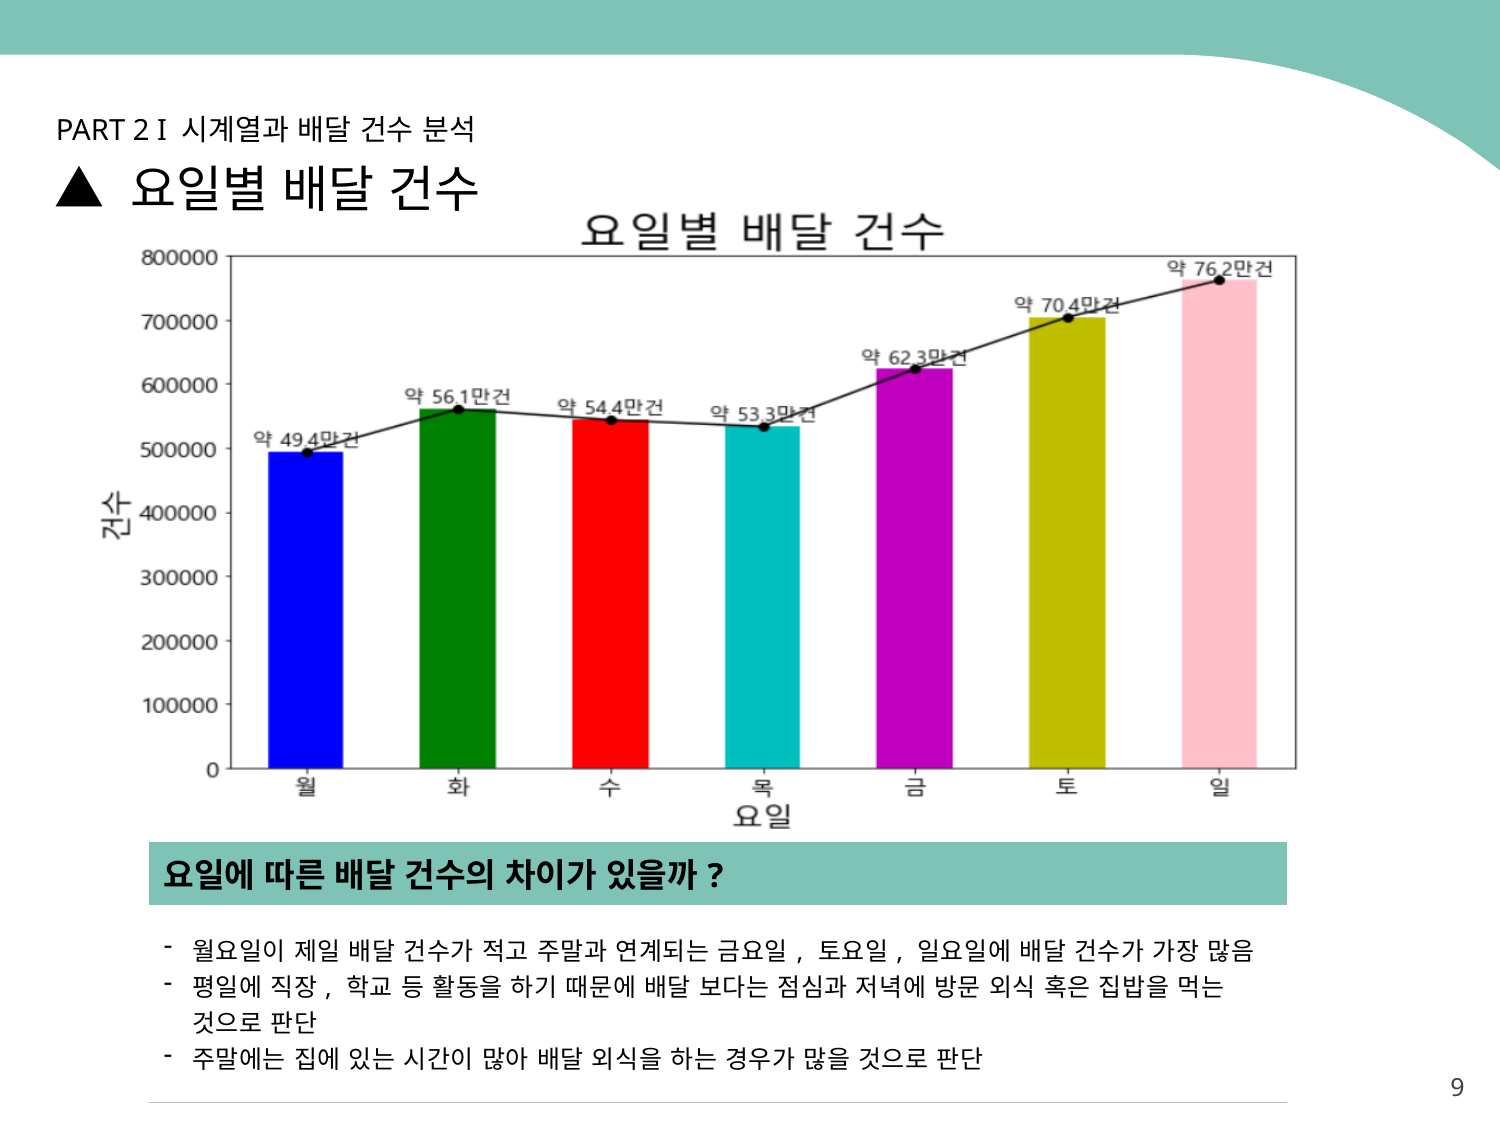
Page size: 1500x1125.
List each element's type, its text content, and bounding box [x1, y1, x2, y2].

table_cell 월요일이 제일 배달 건수가 적고 주말과 연계되는 금요일, 토요일, 일요일에 배달 건수가 가장 많음 평일에 직장, 학교 등 활동을 하기 때문에 배달 보다는 점심과 저녁에 방문 외식 혹은 집밥을 먹는 것으로 판단 주말에는 집에 있는 시간이 많아 배달 외식을 하는 경우가 많을 것으로 판단 [149, 905, 1287, 1102]
slide_number 9 [1287, 1064, 1480, 1103]
table_header 요일에 따른 배달 건수의 차이가 있을까? [149, 850, 1287, 905]
text_box ▲ 요일별 배달 건수 [54, 157, 1304, 224]
picture [76, 200, 1326, 842]
text_box PART 2 I 시계열과 배달 건수 분석 [55, 110, 591, 146]
